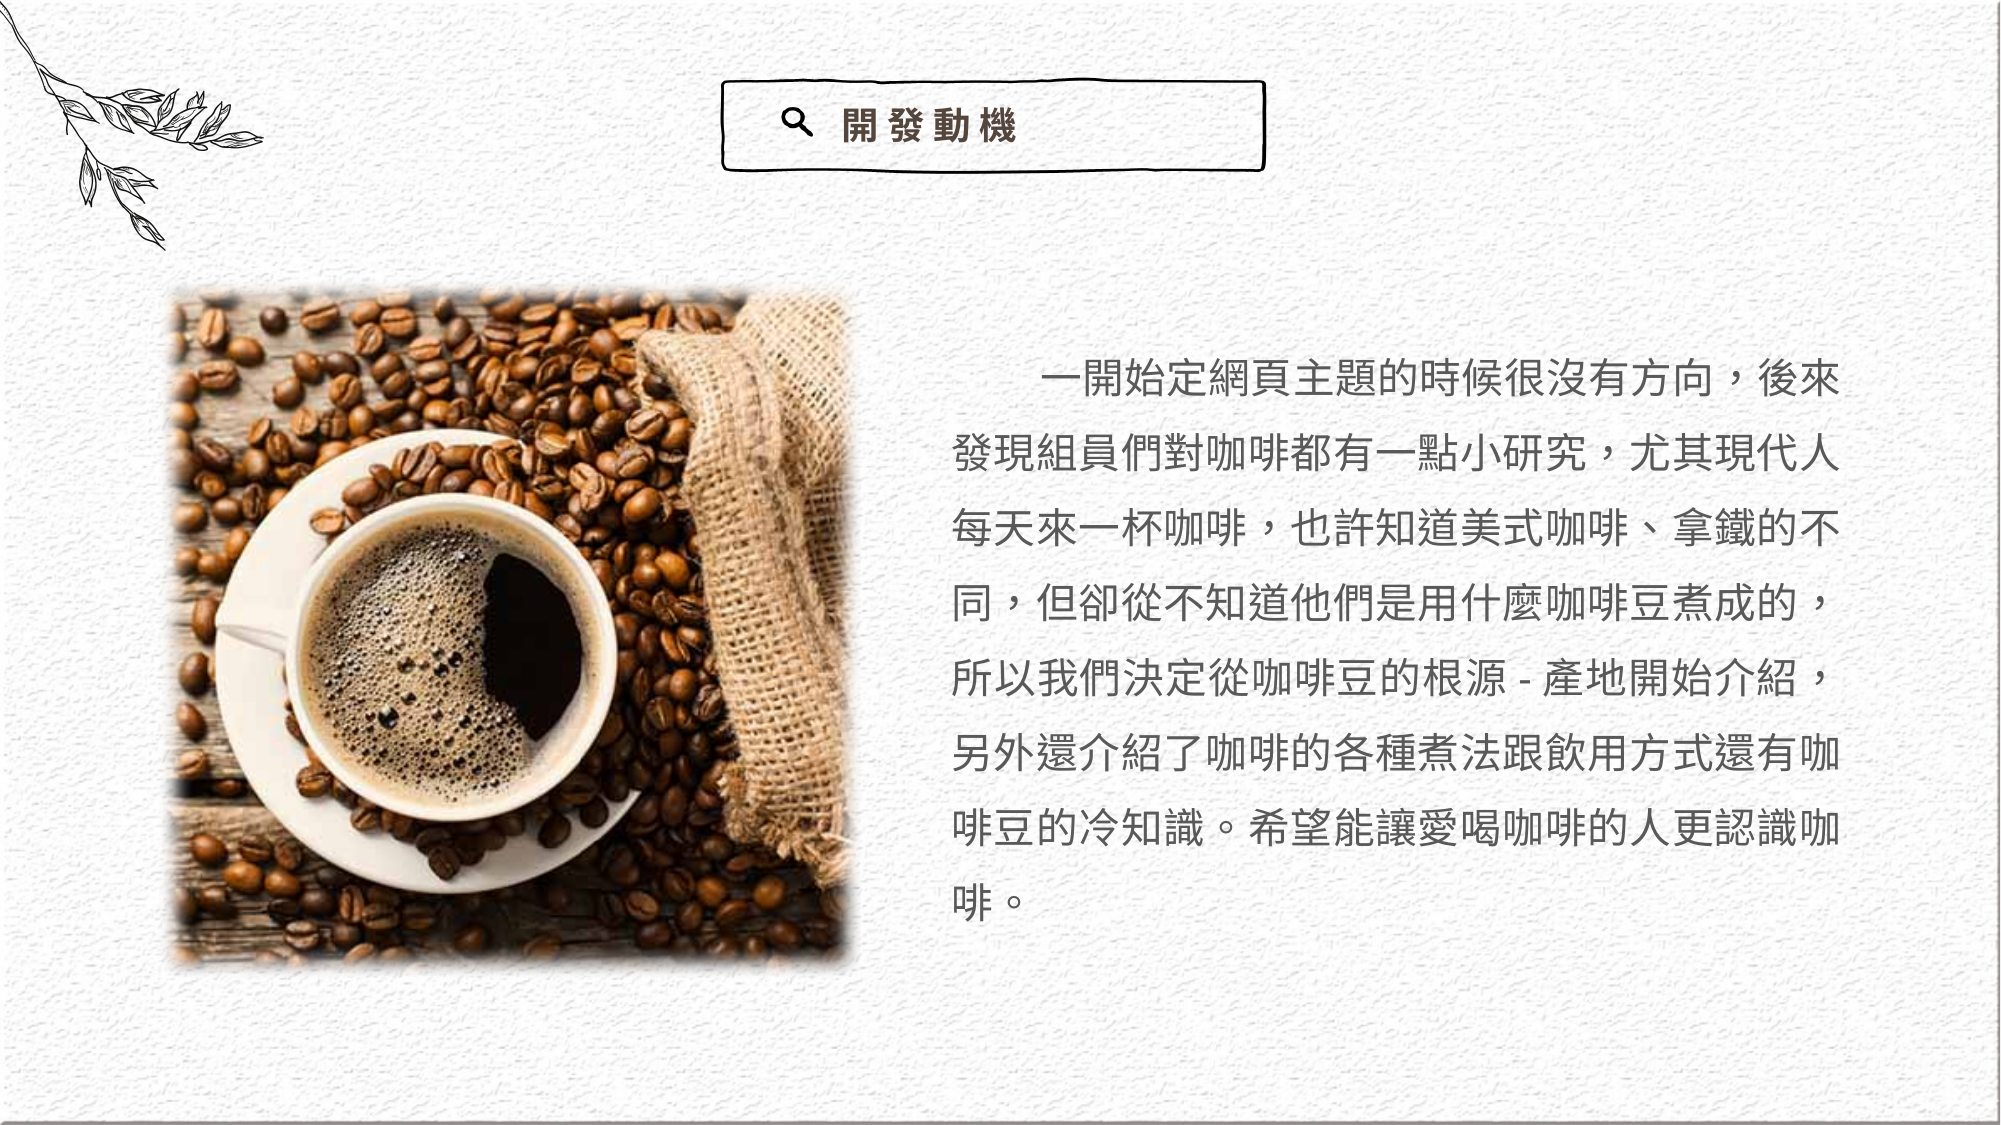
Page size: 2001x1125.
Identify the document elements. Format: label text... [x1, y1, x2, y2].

text_box 一開始定網頁主題的時候很沒有方向，後來發現組員們對咖啡都有一點小研究，尤其現代人每天來一杯咖啡，也許知道美式咖啡、拿鐵的不同，但卻從不知道他們是用什麼咖啡豆煮成的，所以我們決定從咖啡豆的根源-產地開始介紹，另外還介紹了咖啡的各種煮法跟飲用方式還有咖啡豆的冷知識。希望能讓愛喝咖啡的人更認識咖啡。 [936, 319, 1857, 934]
picture [0, 0, 2001, 1125]
